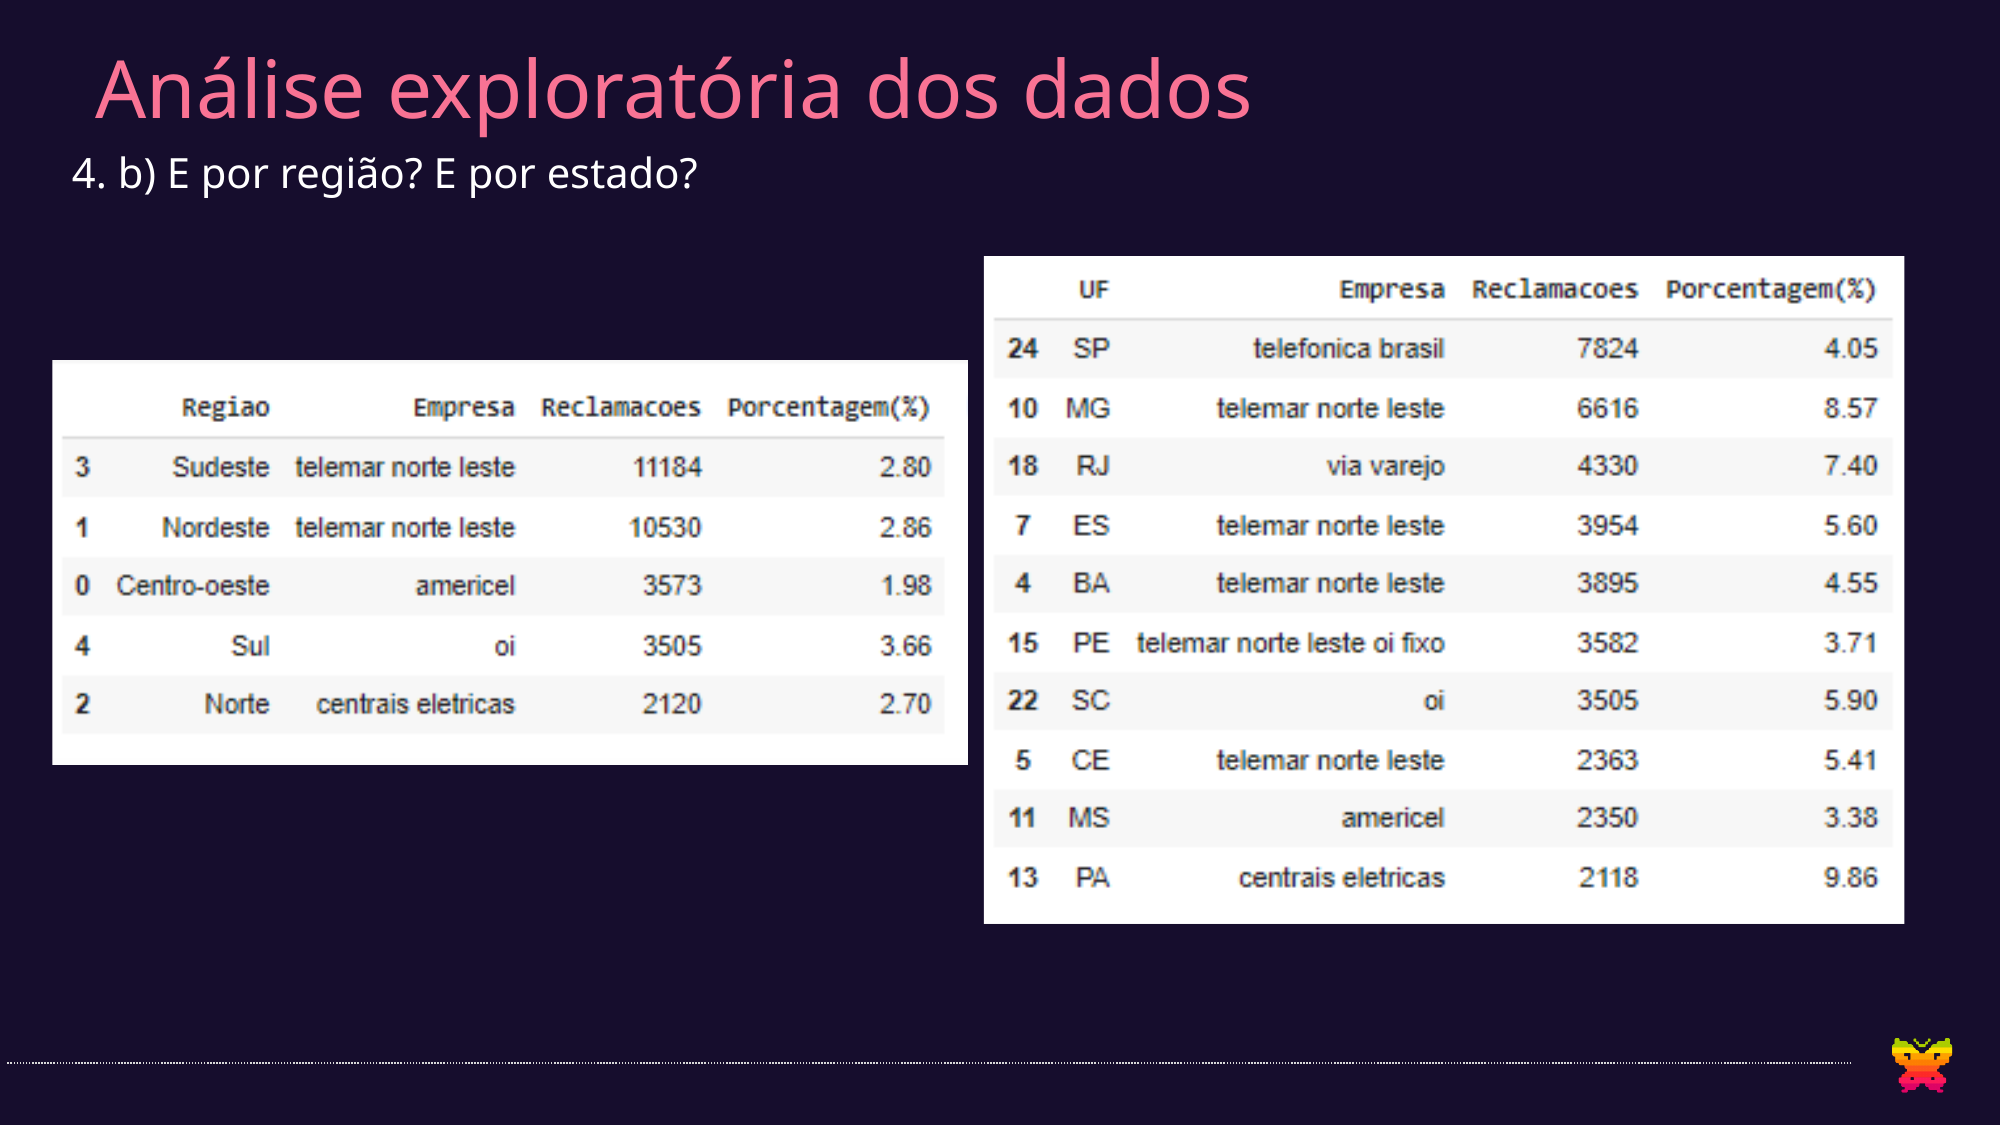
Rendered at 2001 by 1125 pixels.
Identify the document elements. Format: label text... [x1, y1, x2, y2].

picture [1892, 1034, 1956, 1093]
picture [52, 360, 968, 765]
title Análise exploratória dos dados [95, 49, 1853, 138]
picture [983, 256, 1905, 924]
text_box 4. b) E por região? E por estado? [57, 139, 1936, 205]
